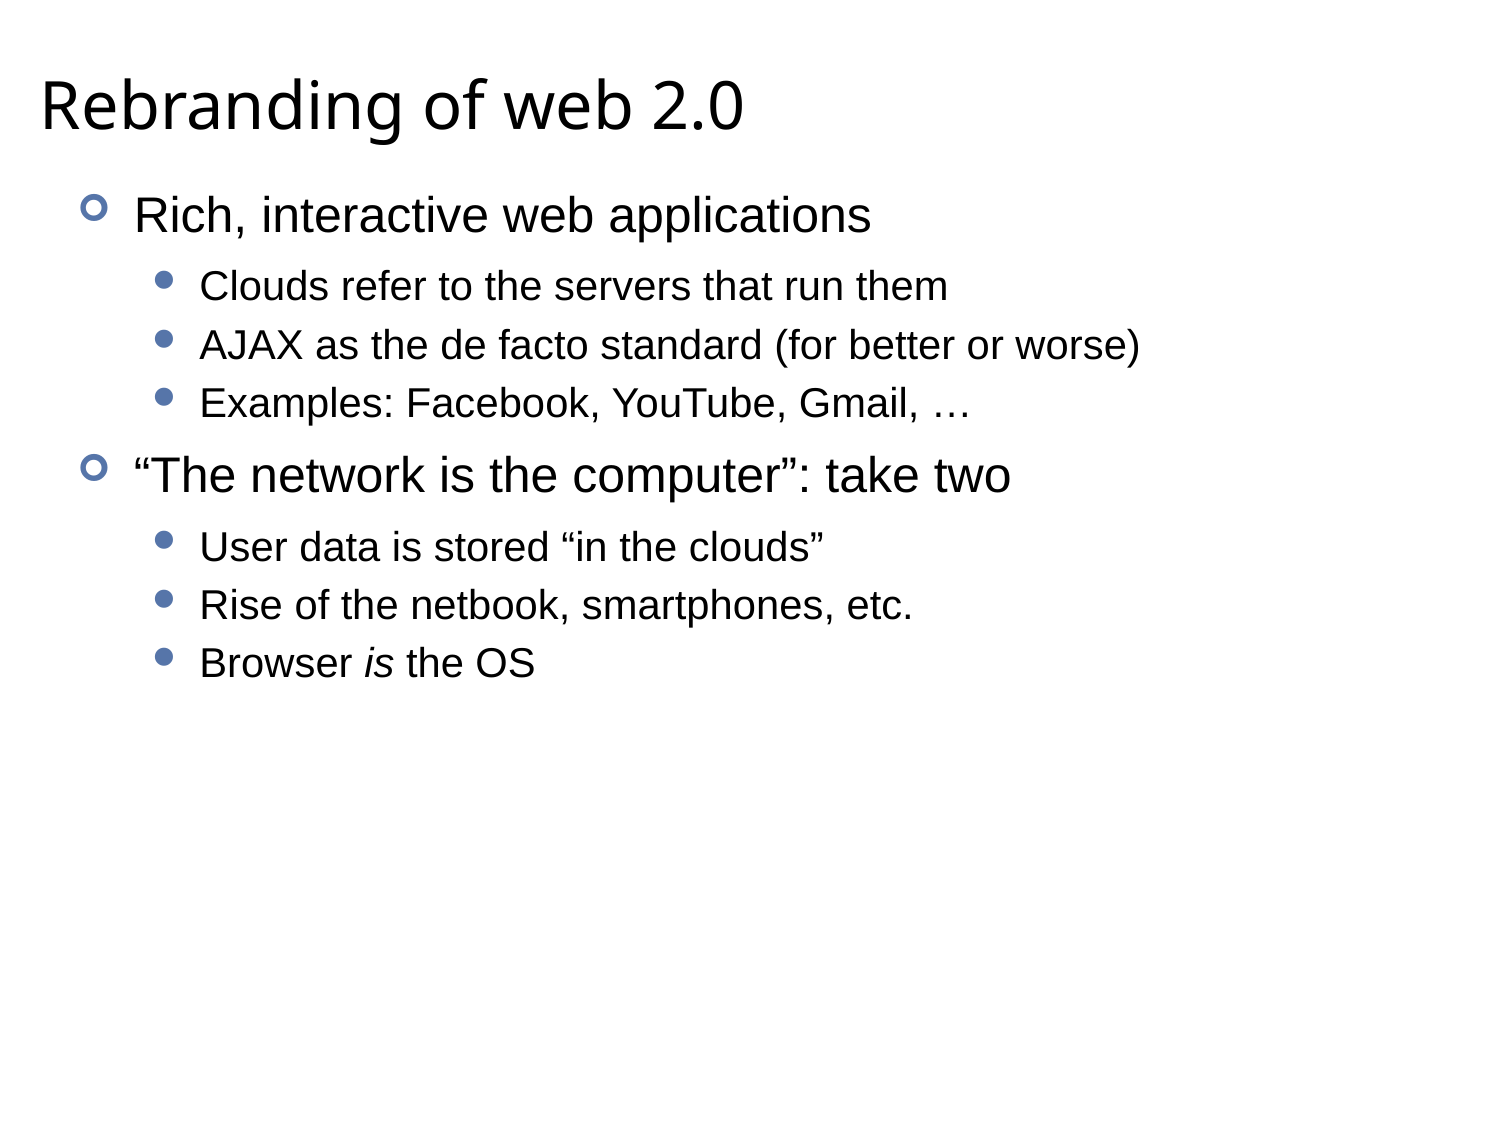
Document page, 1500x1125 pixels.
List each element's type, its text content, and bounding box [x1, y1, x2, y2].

title Rebranding of web 2.0 [24, 18, 1451, 188]
list Rich, interactive web applications Clouds refer to the servers that run them AJAX as the de facto standard (for better or worse) Examples: Facebook, YouTube, Gmail, … “The network is the computer”: take two User data is stored “in the clouds” Rise of the netbook, smartphones, etc. Browser is the OS [62, 174, 1451, 1013]
